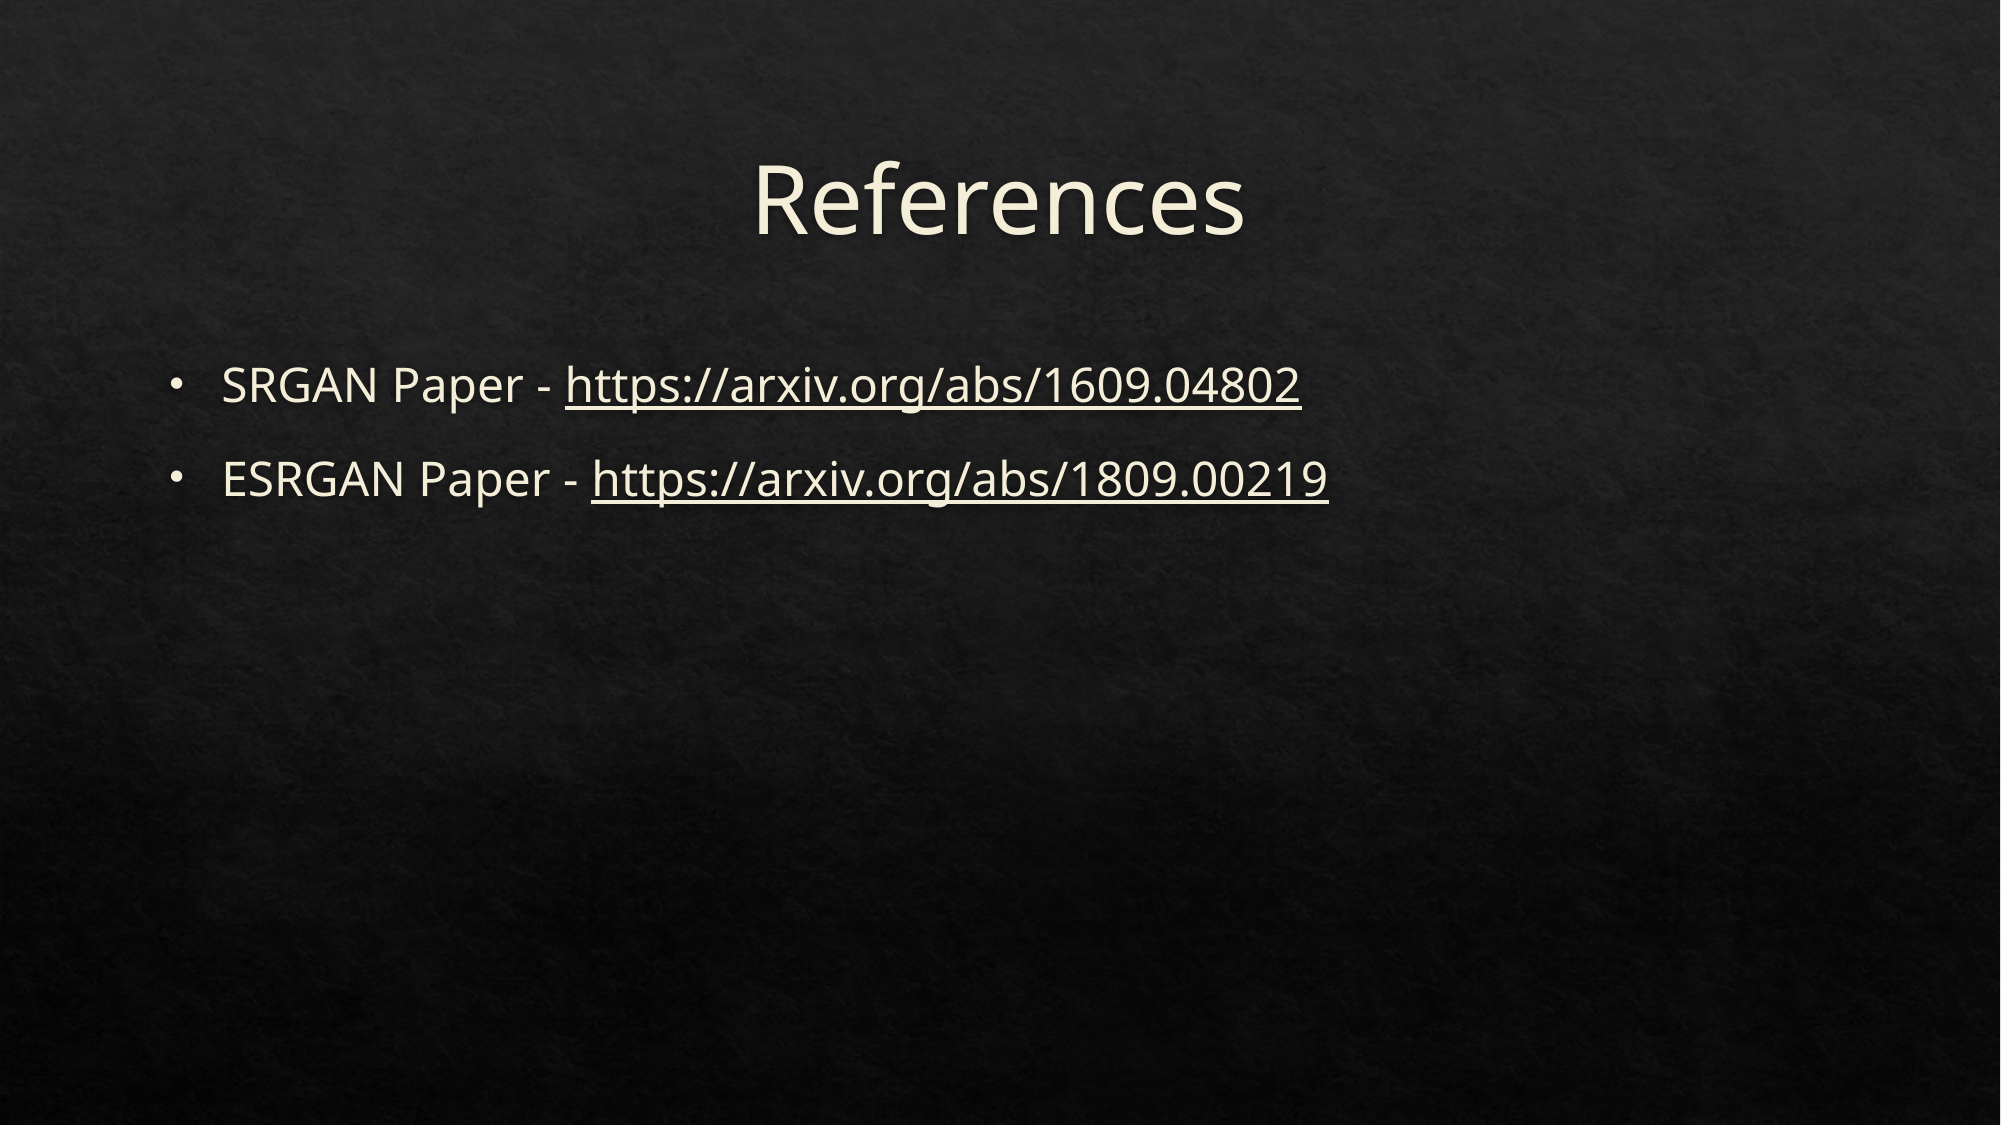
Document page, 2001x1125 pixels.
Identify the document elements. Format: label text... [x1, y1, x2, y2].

title References [149, 99, 1849, 307]
list SRGAN Paper - https://arxiv.org/abs/1609.04802 ESRGAN Paper - https://arxiv.org/abs/1809.00219 [149, 340, 1849, 950]
